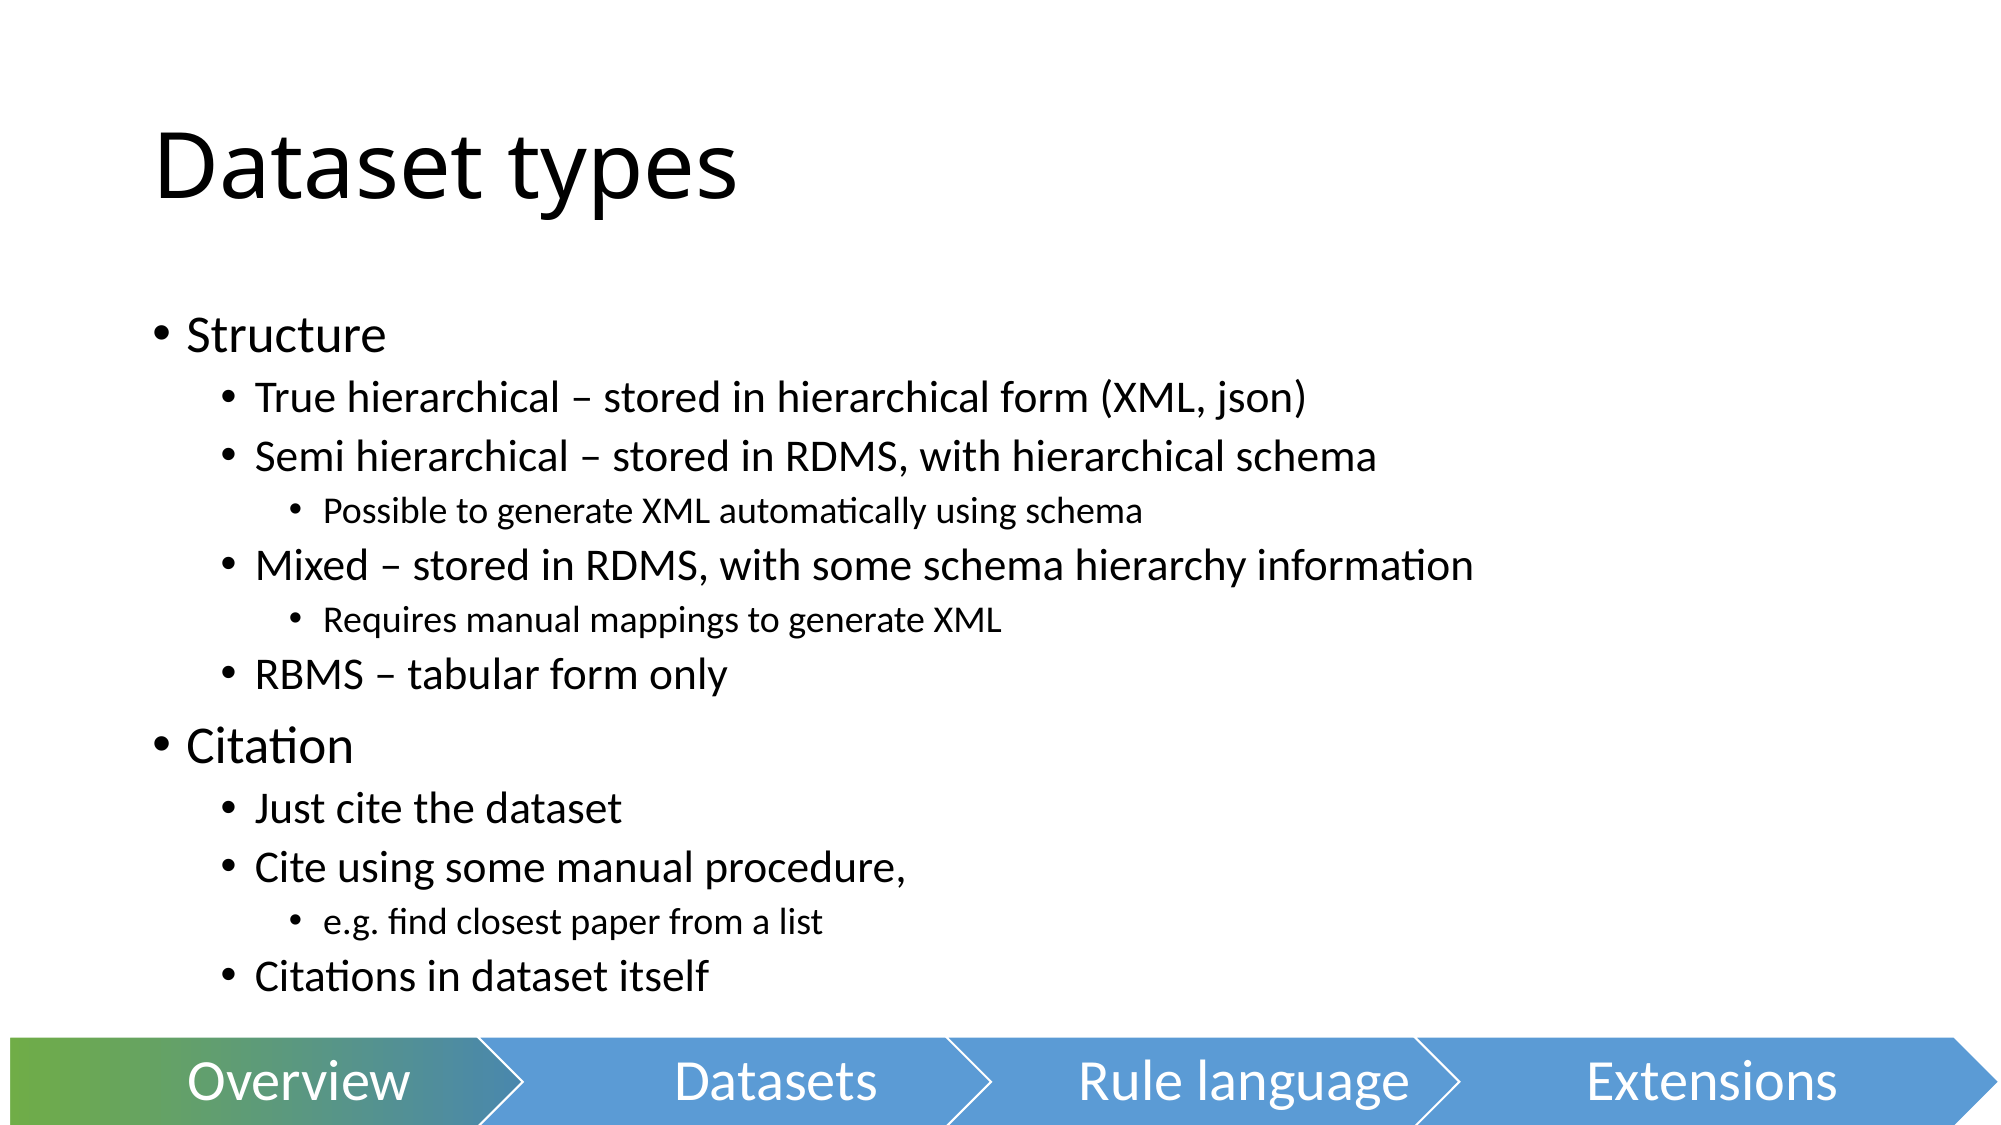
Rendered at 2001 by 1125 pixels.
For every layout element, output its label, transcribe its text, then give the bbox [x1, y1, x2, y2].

list Structure True hierarchical – stored in hierarchical form (XML, json) Semi hierarchical – stored in RDMS, with hierarchical schema Possible to generate XML automatically using schema Mixed – stored in RDMS, with some schema hierarchy information Requires manual mappings to generate XML RBMS – tabular form only Citation Just cite the dataset Cite using some manual procedure, e.g. find closest paper from a list Citations in dataset itself [137, 299, 1863, 1014]
title Dataset types [137, 59, 1863, 278]
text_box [8, 1036, 2000, 1125]
